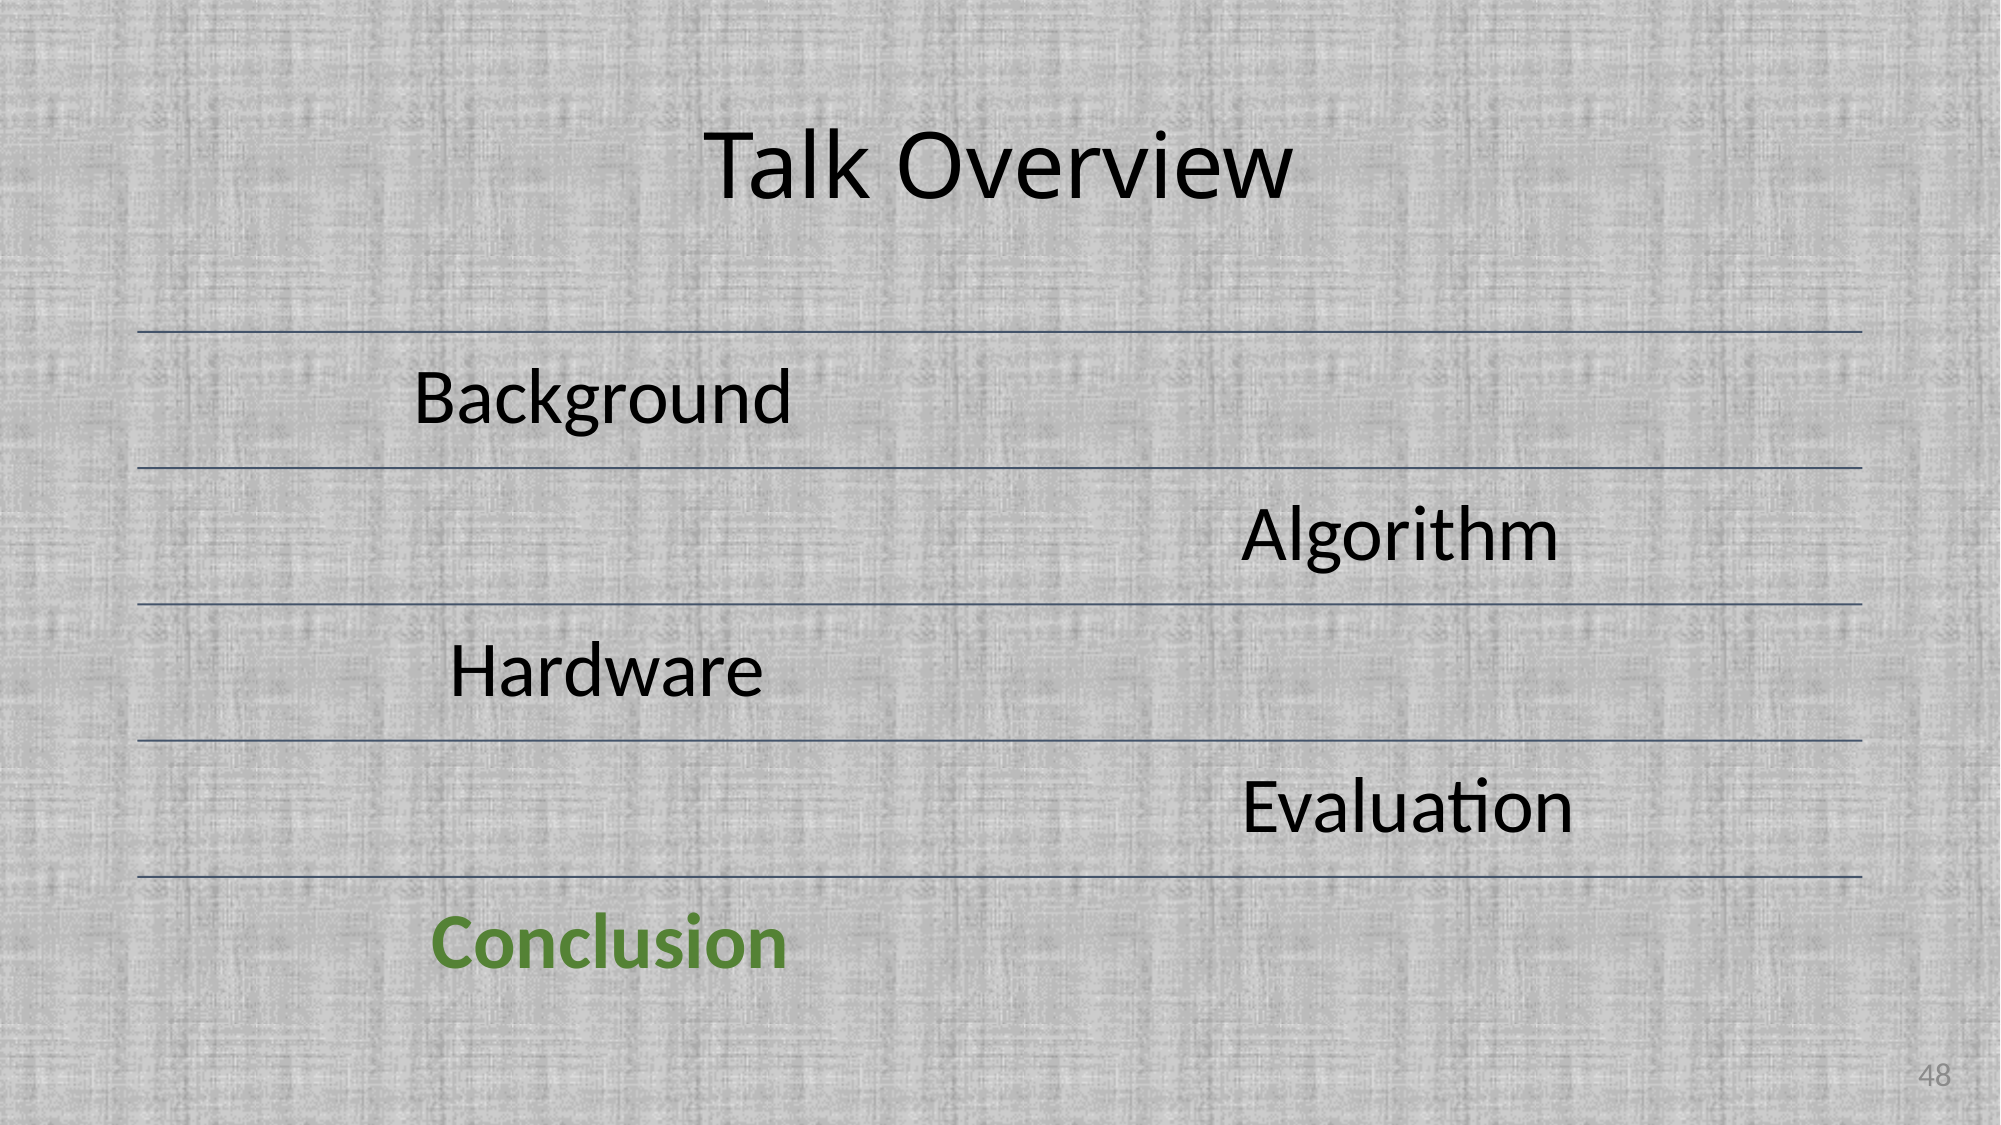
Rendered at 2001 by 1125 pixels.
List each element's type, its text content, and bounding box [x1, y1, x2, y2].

picture [0, 0, 2001, 1125]
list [137, 331, 1863, 1014]
slide_number 48 [1516, 1042, 1967, 1103]
title Talk Overview [136, 59, 1863, 278]
